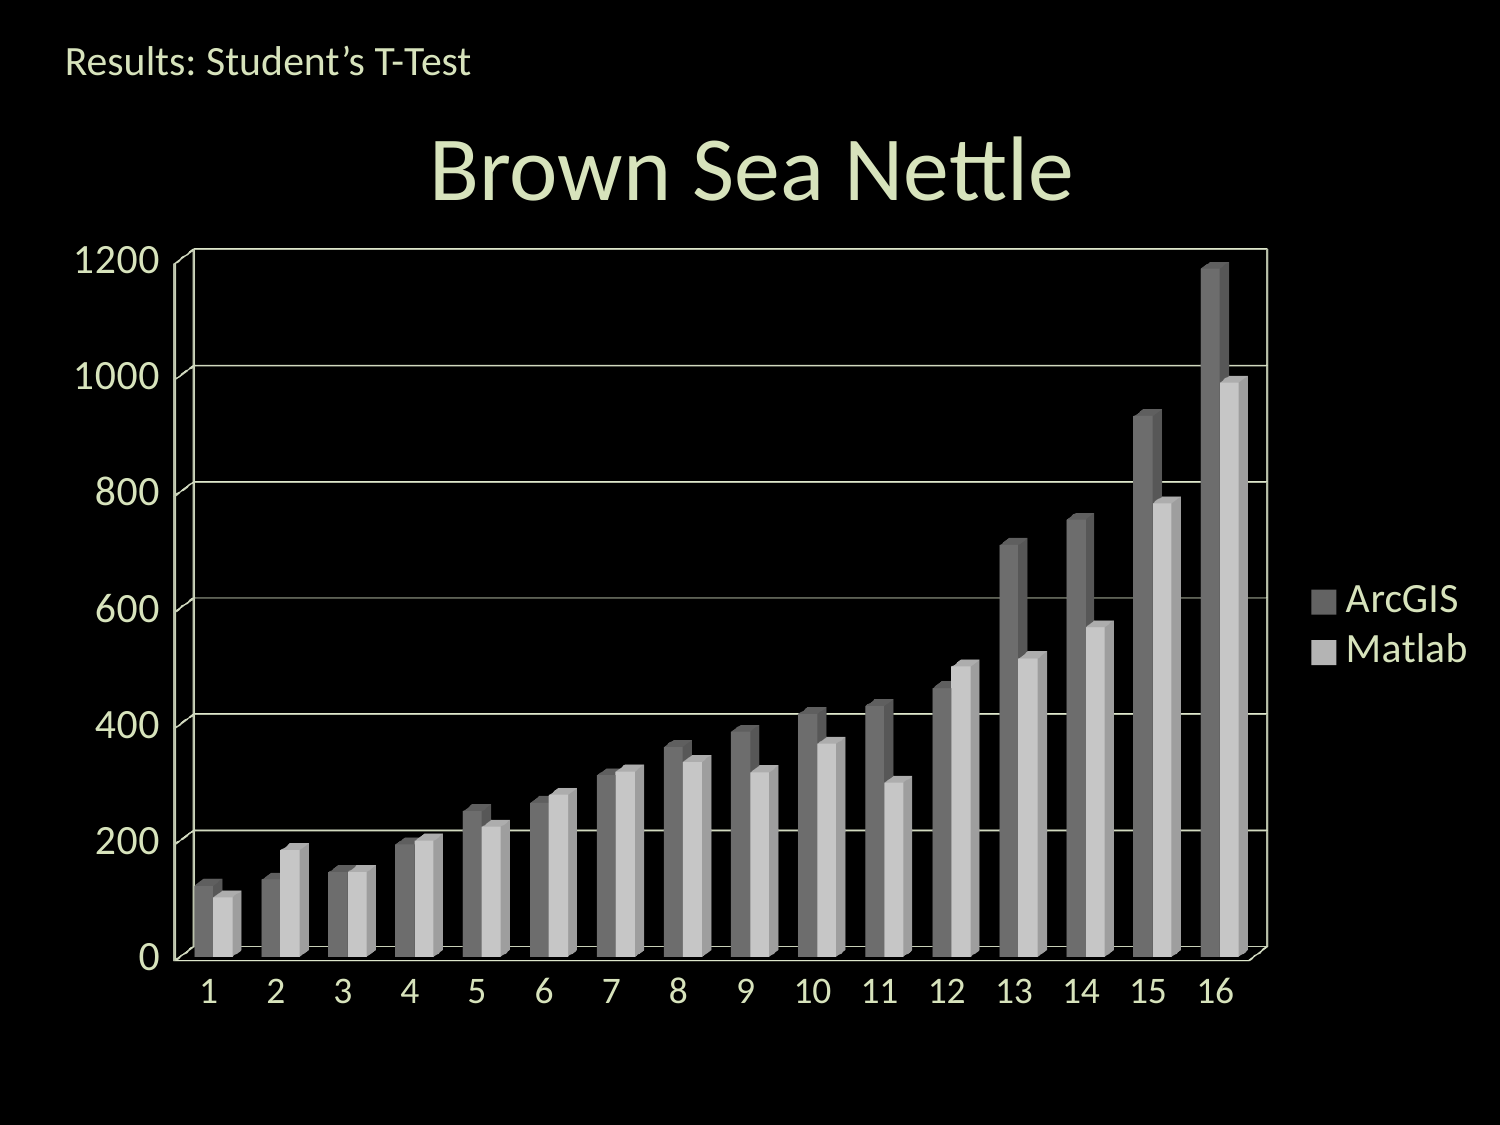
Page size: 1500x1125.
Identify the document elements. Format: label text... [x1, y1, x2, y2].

chart [43, 224, 1494, 1031]
text_box Results: Student’s T-Test [50, 24, 825, 93]
title Brown Sea Nettle [12, 125, 1500, 313]
